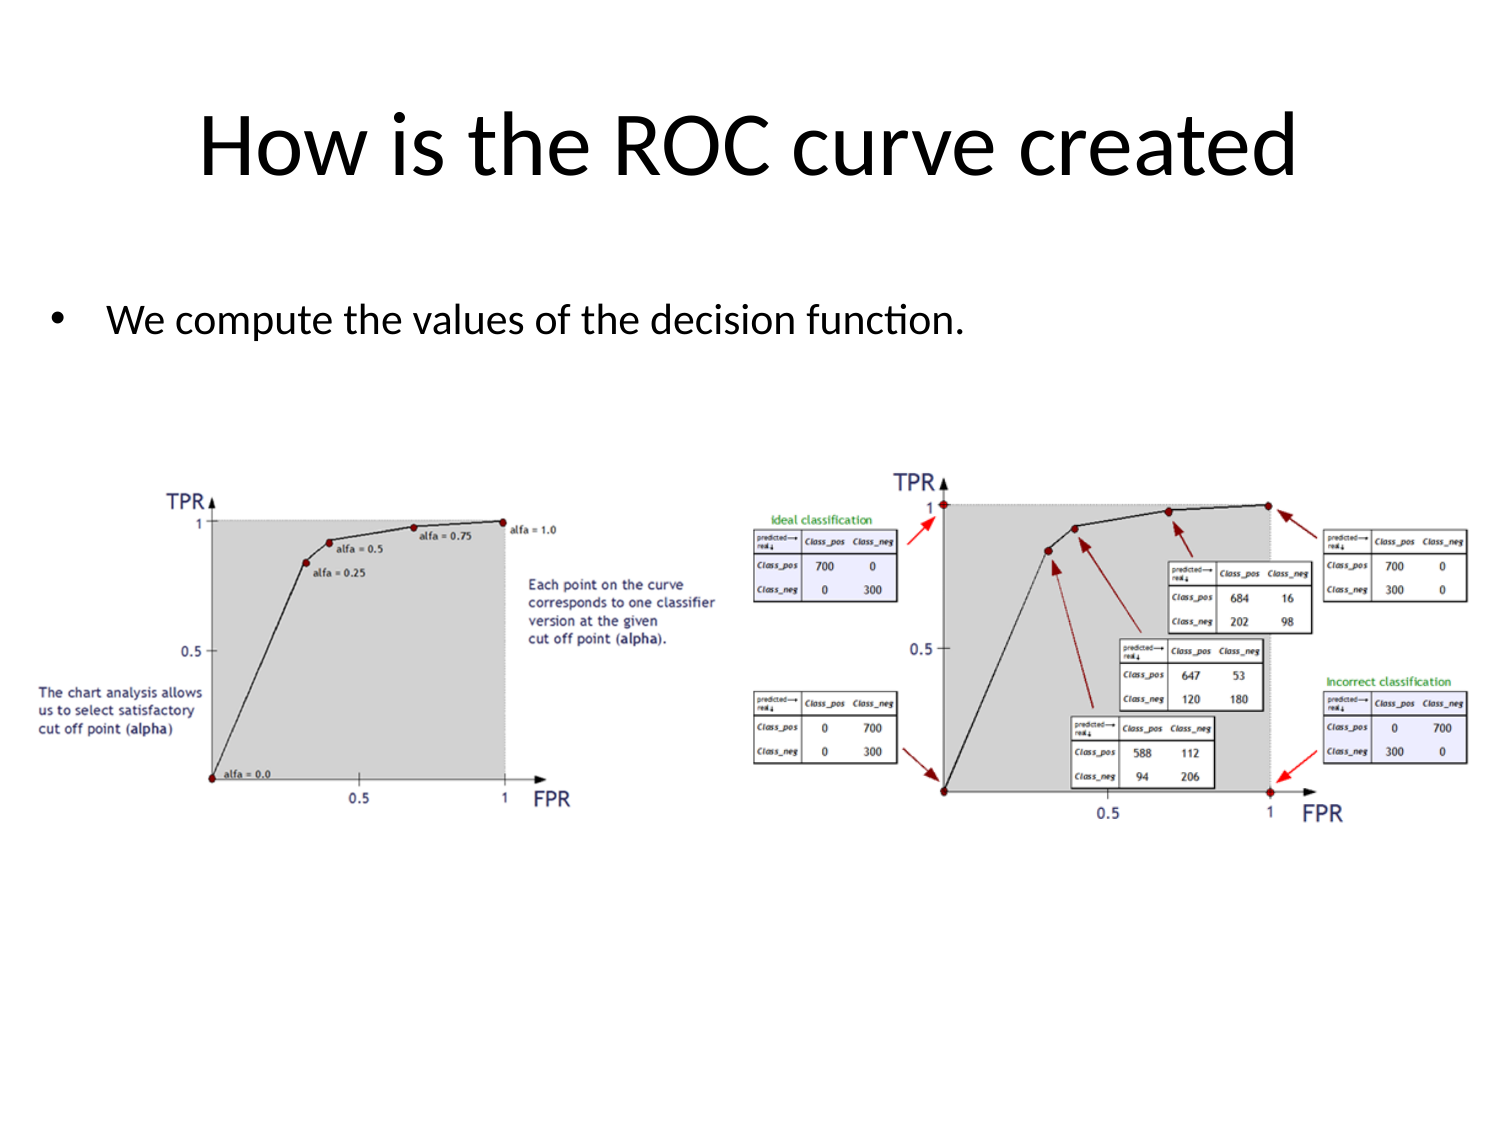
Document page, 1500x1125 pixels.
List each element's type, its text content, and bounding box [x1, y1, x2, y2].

picture [30, 476, 725, 808]
text_box We compute the values of the decision function. [35, 283, 1468, 351]
title How is the ROC curve created [75, 45, 1425, 233]
picture [750, 461, 1499, 823]
